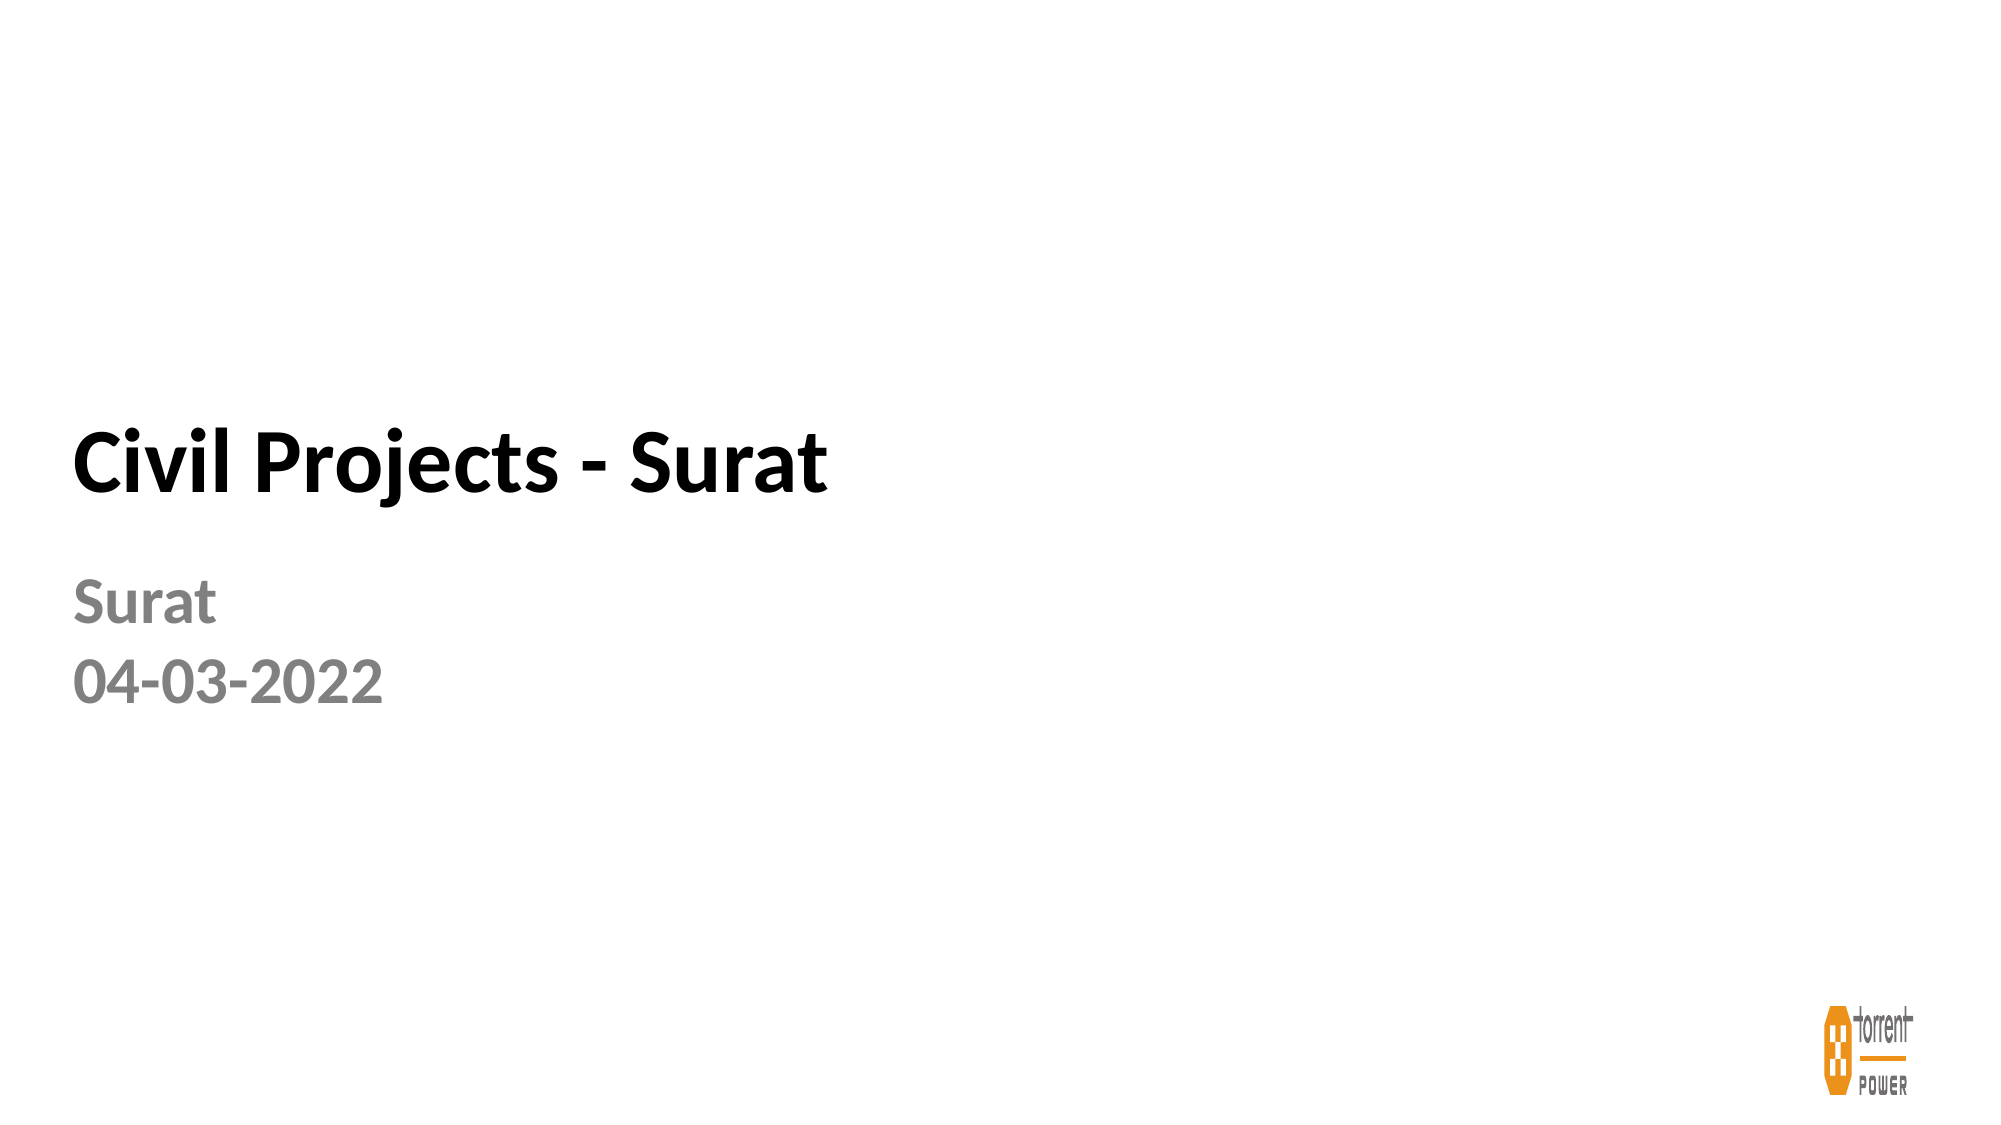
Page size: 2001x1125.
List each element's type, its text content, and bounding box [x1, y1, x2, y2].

text_box Civil Projects - Surat [58, 393, 1977, 519]
text_box Surat 04-03-2022 [58, 549, 1035, 725]
